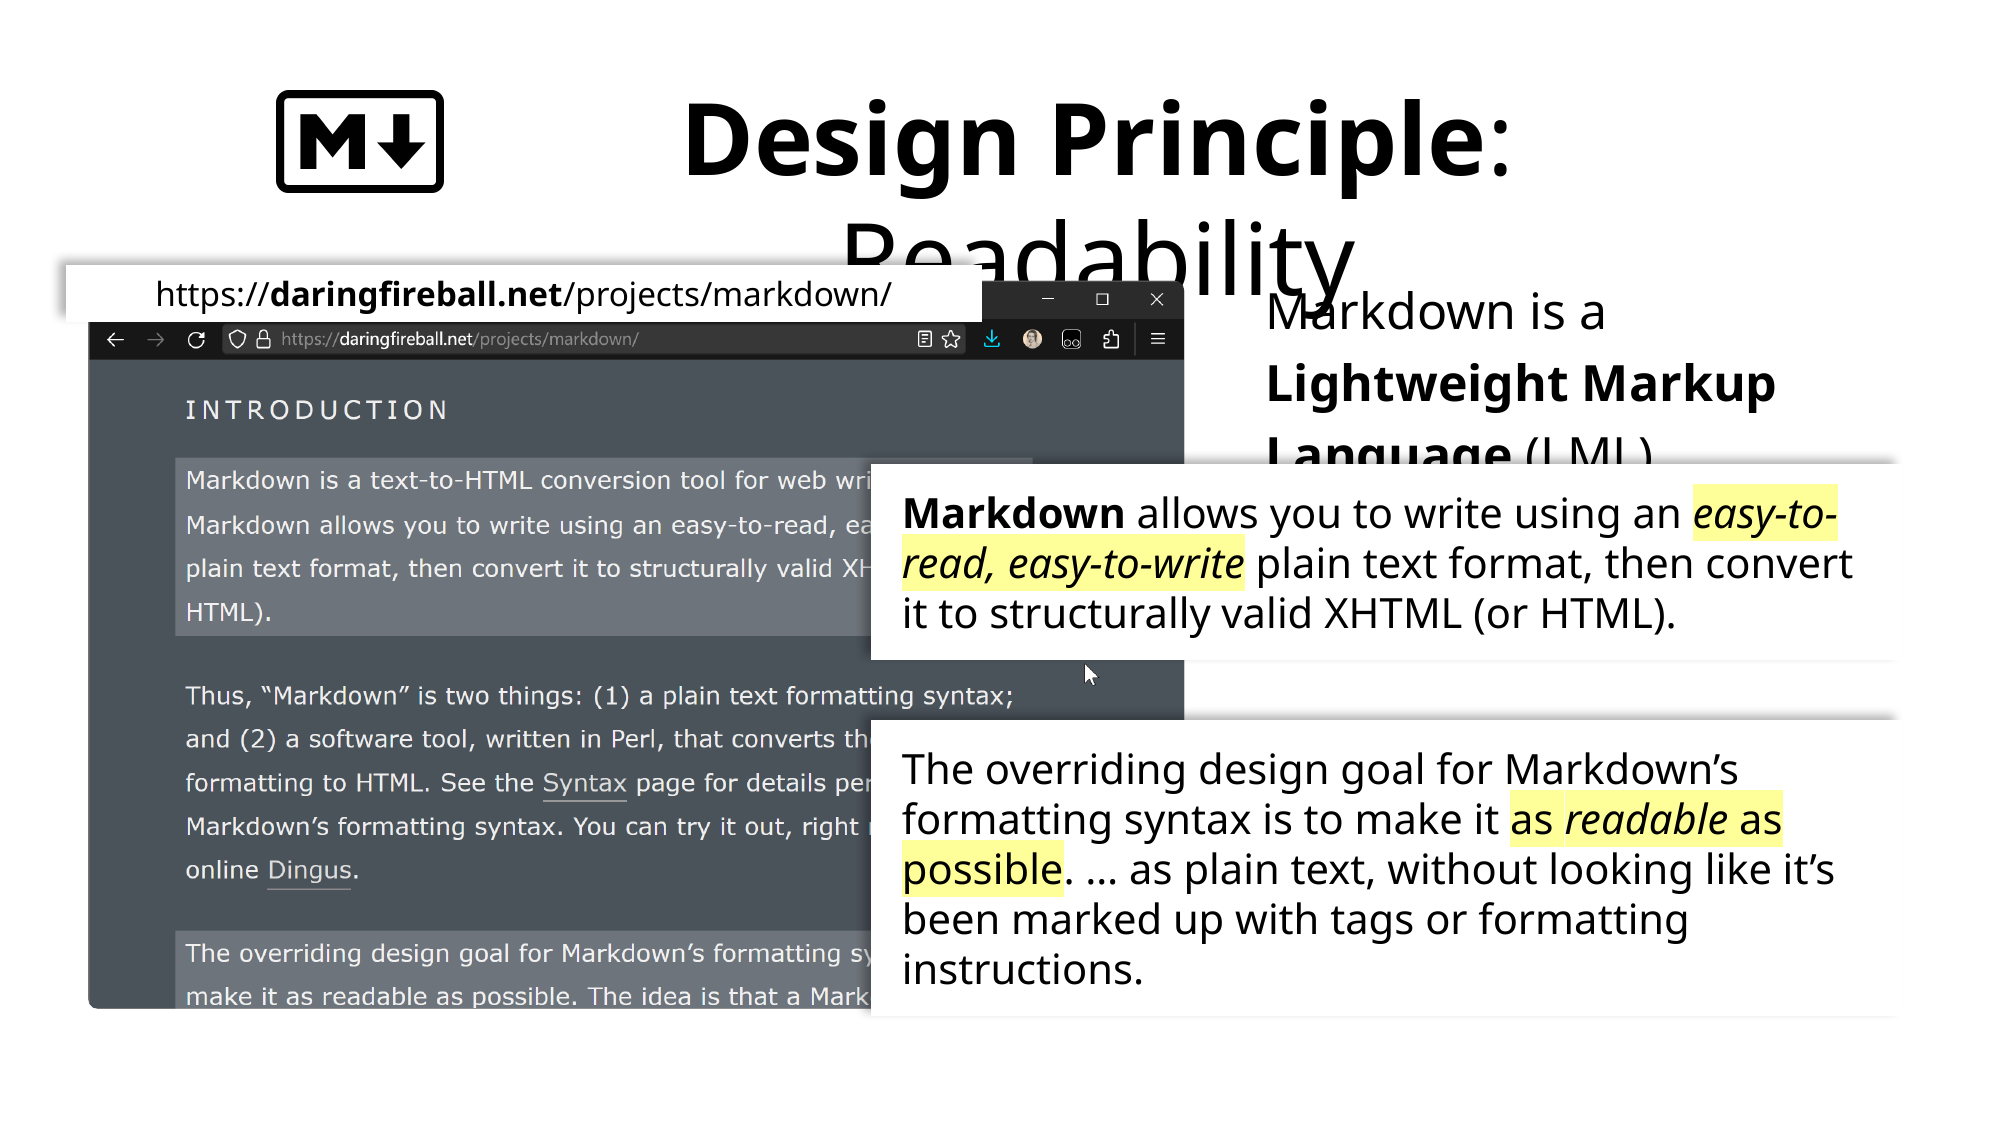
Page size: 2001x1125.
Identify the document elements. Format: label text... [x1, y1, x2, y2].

text_box The overriding design goal for Markdown’s formatting syntax is to make it as readable as possible. … as plain text, without looking like it’s been marked up with tags or formatting instructions. [1185, 735, 1887, 1001]
picture [87, 280, 1185, 1010]
text_box Markdown allows you to write using an easy-to-read, easy-to-write plain text format, then convert it to structurally valid XHTML (or HTML). [1185, 479, 1887, 645]
picture [276, 89, 445, 194]
text_box Design Principle: Readability [456, 68, 1738, 323]
text_box Markdown is a Lightweight Markup Language (LML) [1250, 260, 1871, 468]
text_box https://daringfireball.net/projects/markdown/ [67, 266, 981, 321]
